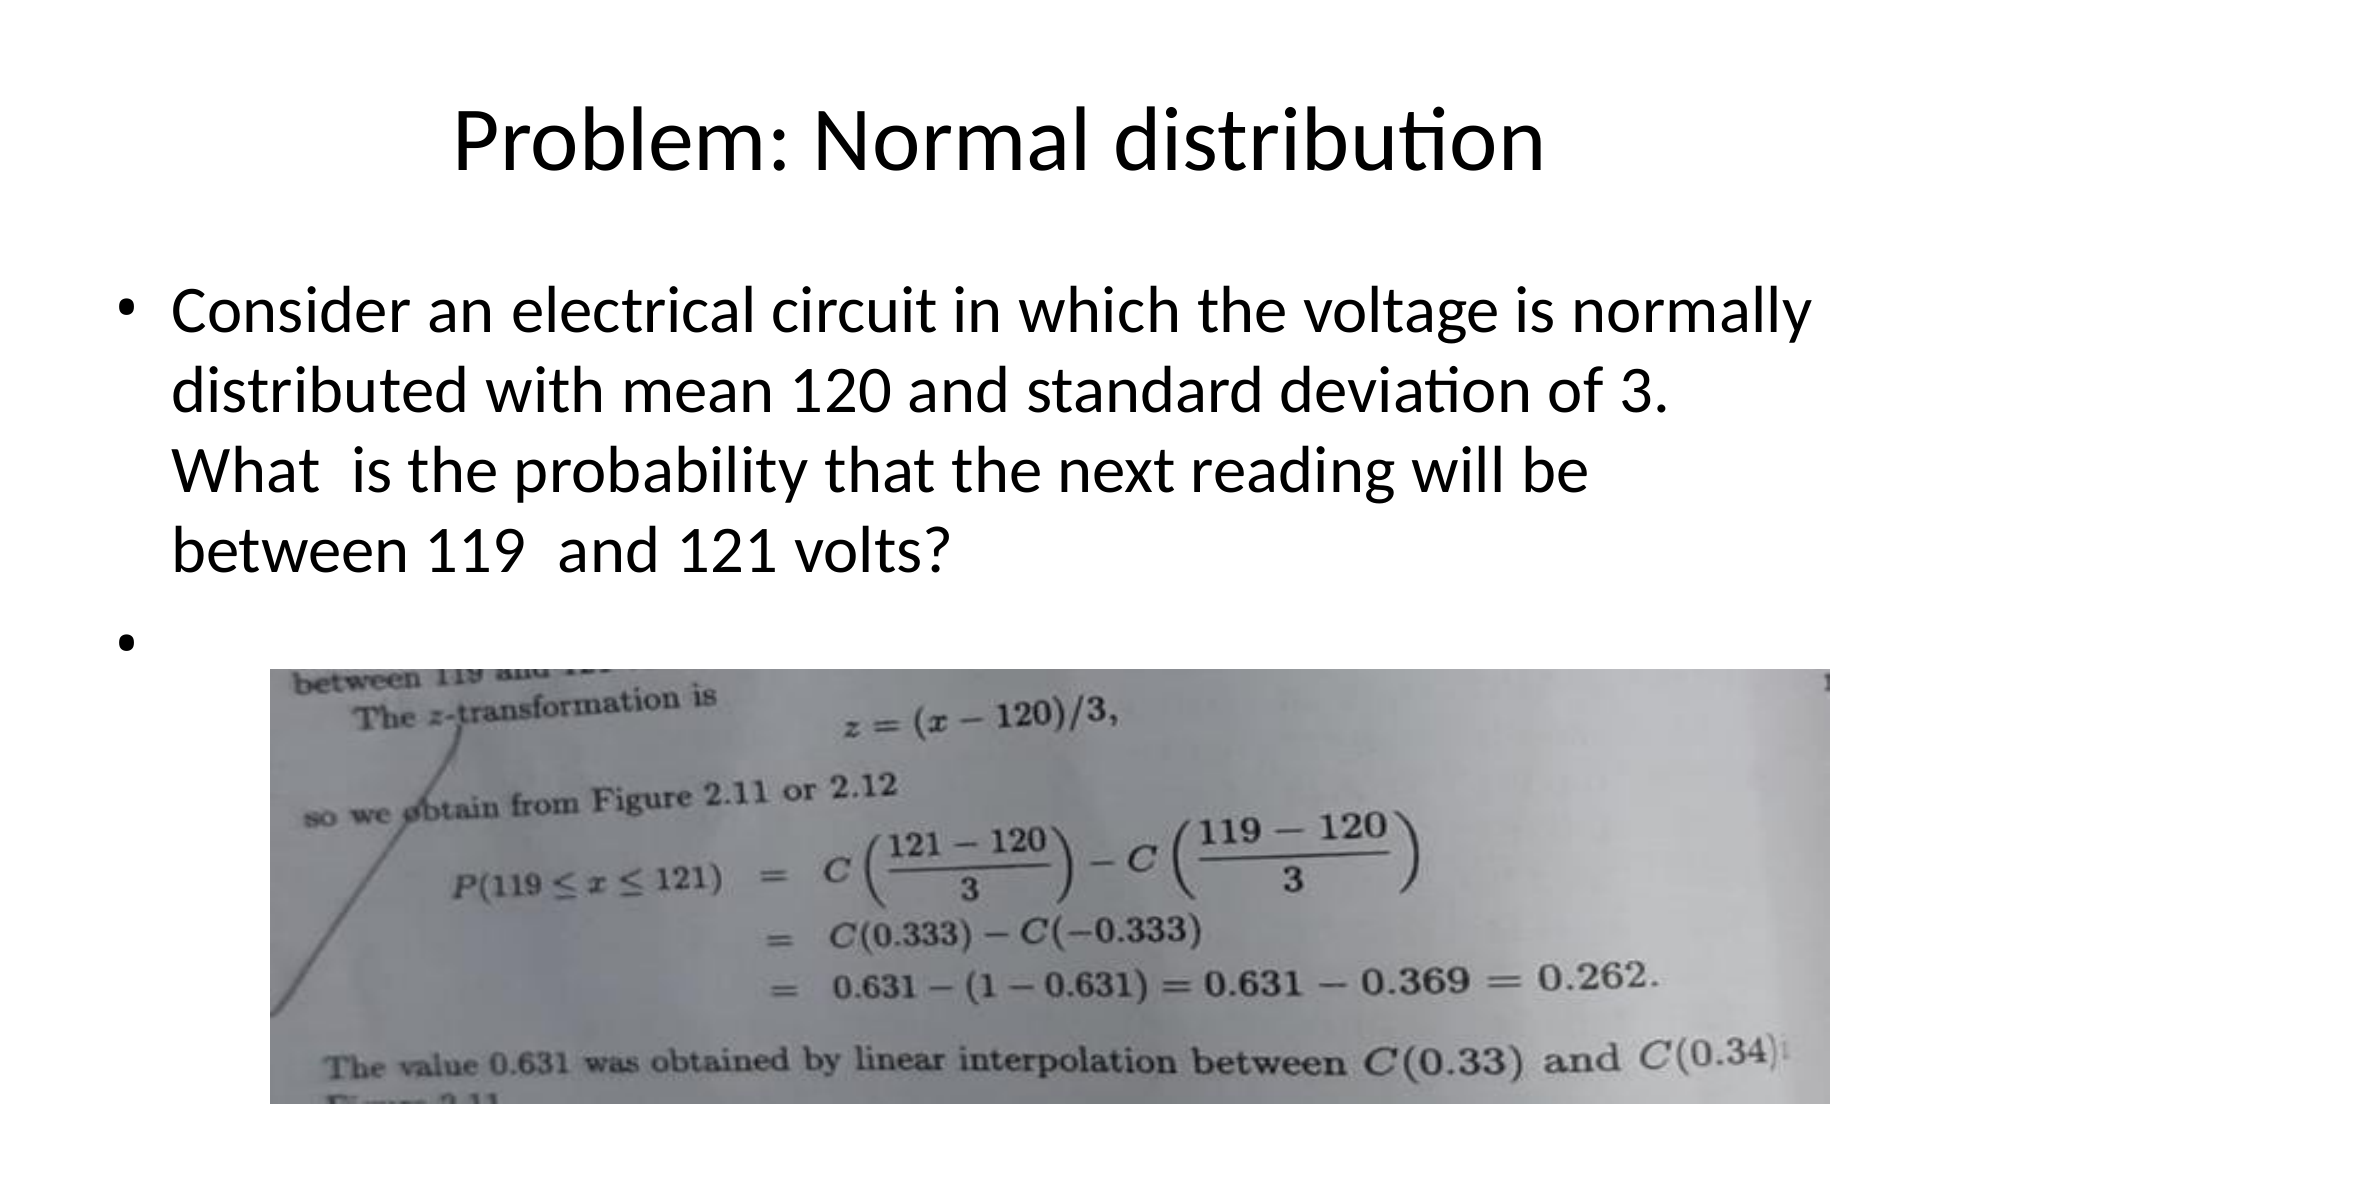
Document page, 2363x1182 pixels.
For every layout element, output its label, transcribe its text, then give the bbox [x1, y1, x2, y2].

text_box Consider an electrical circuit in which the voltage is normally distributed with mean 120 and standard deviation of 3. What is the probability that the next reading will be between 119 and 121 volts? • [115, 263, 1830, 682]
title Problem: Normal distribution [450, 75, 1551, 263]
picture [270, 669, 1831, 1105]
